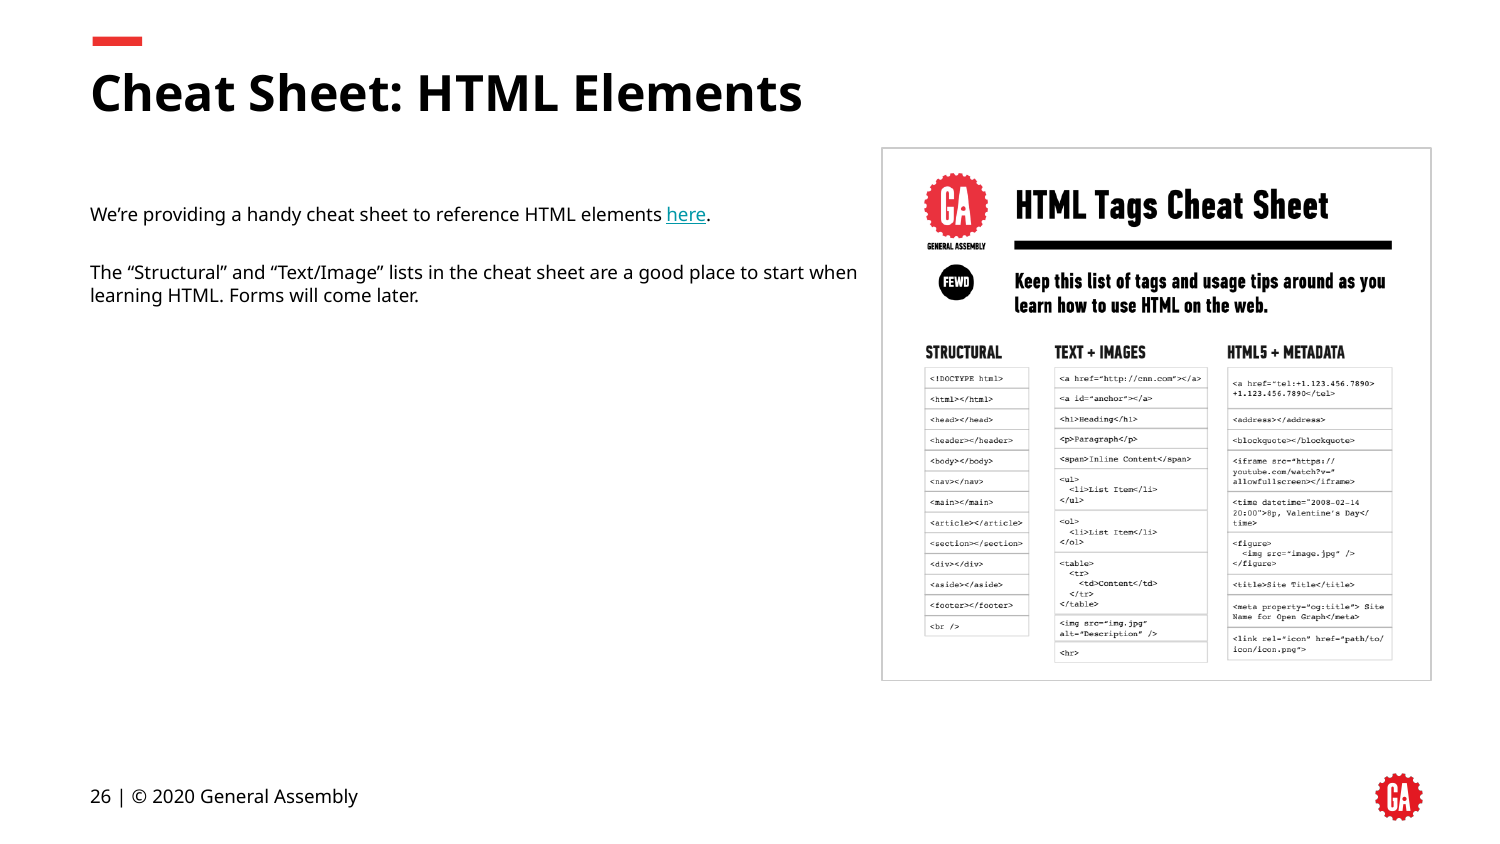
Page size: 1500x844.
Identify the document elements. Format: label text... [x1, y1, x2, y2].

slide_number 26 | © 2020 General Assembly [75, 764, 465, 830]
picture [882, 148, 1431, 680]
list We’re providing a handy cheat sheet to reference HTML elements here. The “Structural” and “Text/Image” lists in the cheat sheet are a good place to start when learning HTML. Forms will come later. [75, 187, 877, 670]
picture [1373, 771, 1425, 823]
title Cheat Sheet: HTML Elements [75, 46, 1473, 140]
